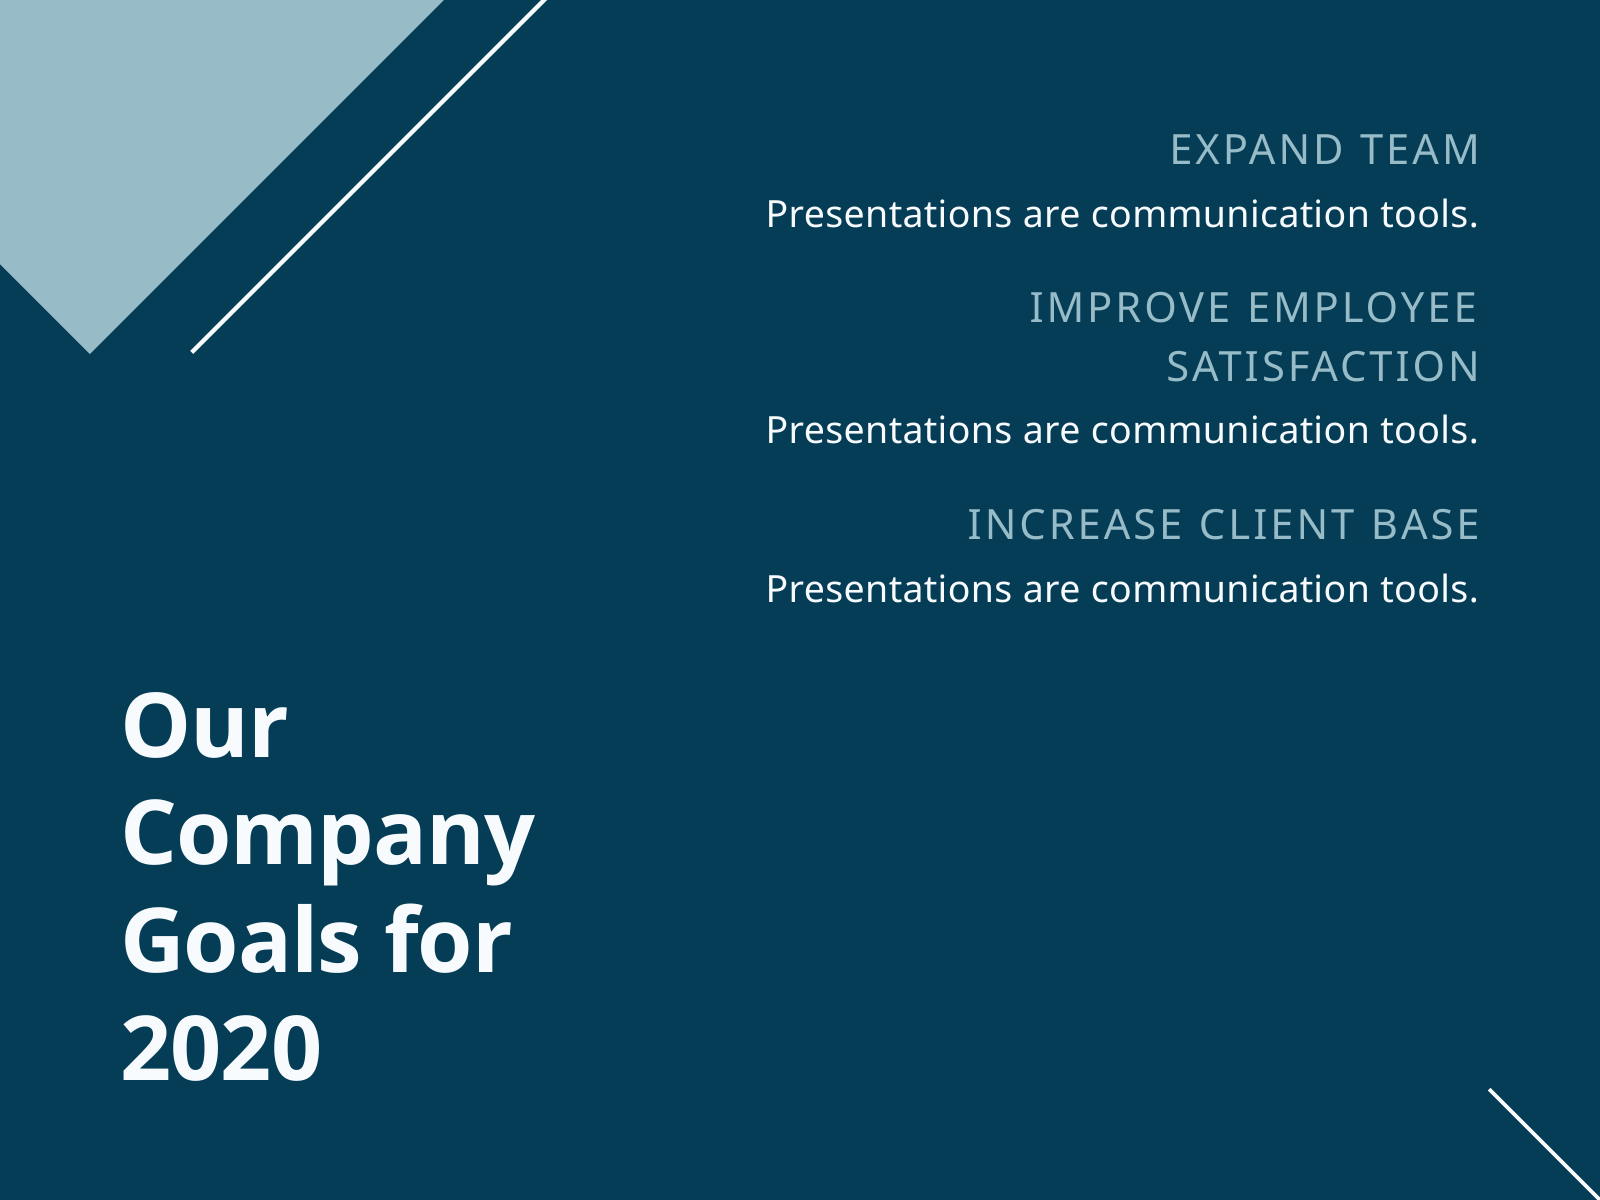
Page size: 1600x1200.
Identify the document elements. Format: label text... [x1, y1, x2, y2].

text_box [729, 119, 1481, 607]
text_box [1487, 1087, 1600, 1200]
text_box Our Company Goals for 2020 [119, 667, 633, 1098]
text_box [0, 0, 444, 355]
text_box [190, 0, 548, 354]
